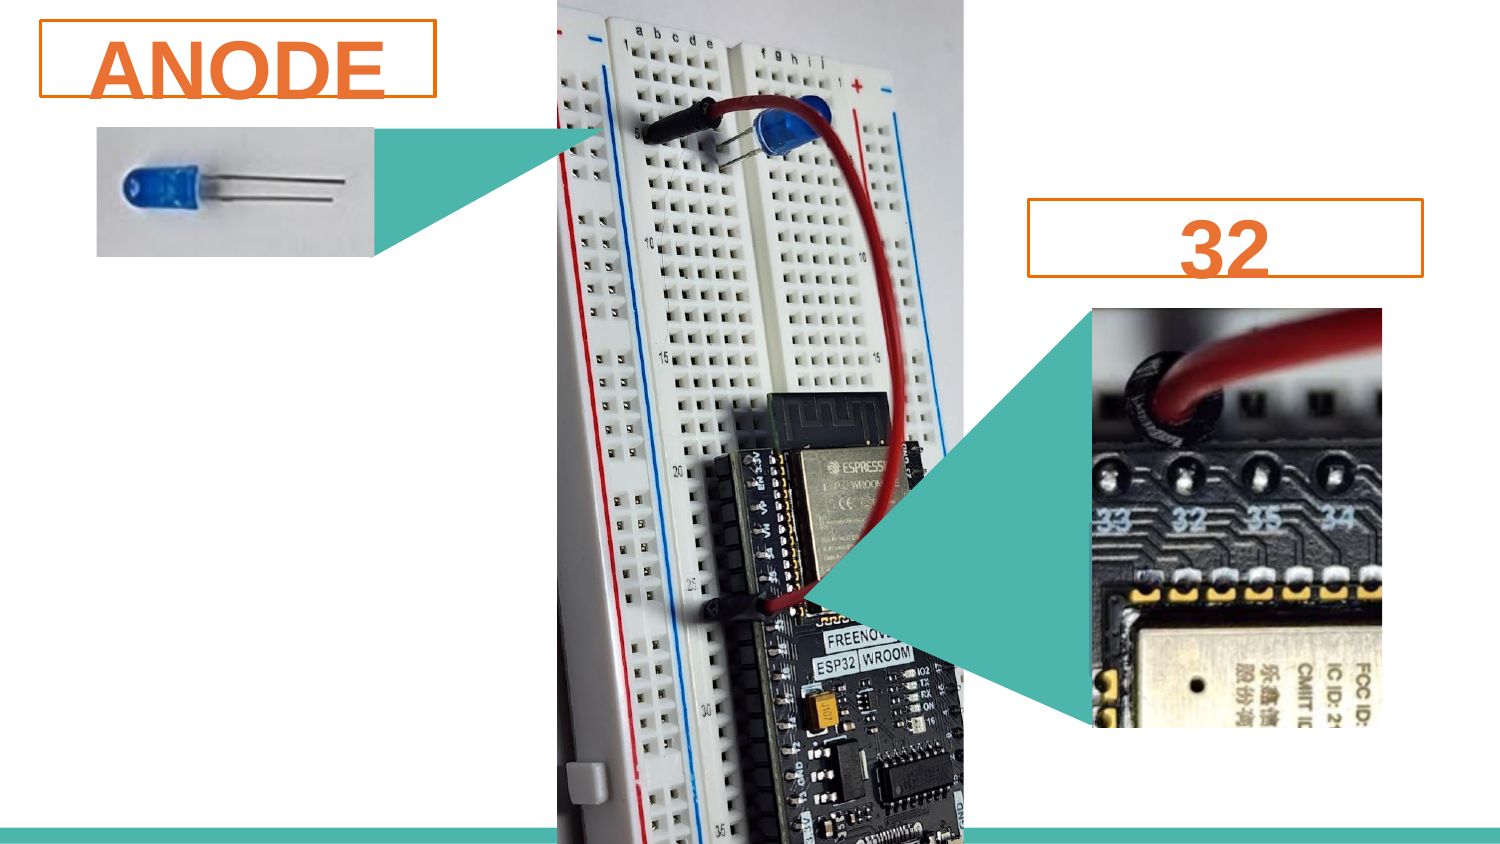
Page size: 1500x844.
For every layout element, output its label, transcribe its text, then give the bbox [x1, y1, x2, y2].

picture [96, 1, 1383, 844]
text_box 32 [1028, 199, 1423, 277]
text_box [899, 640, 1086, 723]
text_box ANODE [40, 20, 436, 97]
text_box [375, 129, 603, 221]
